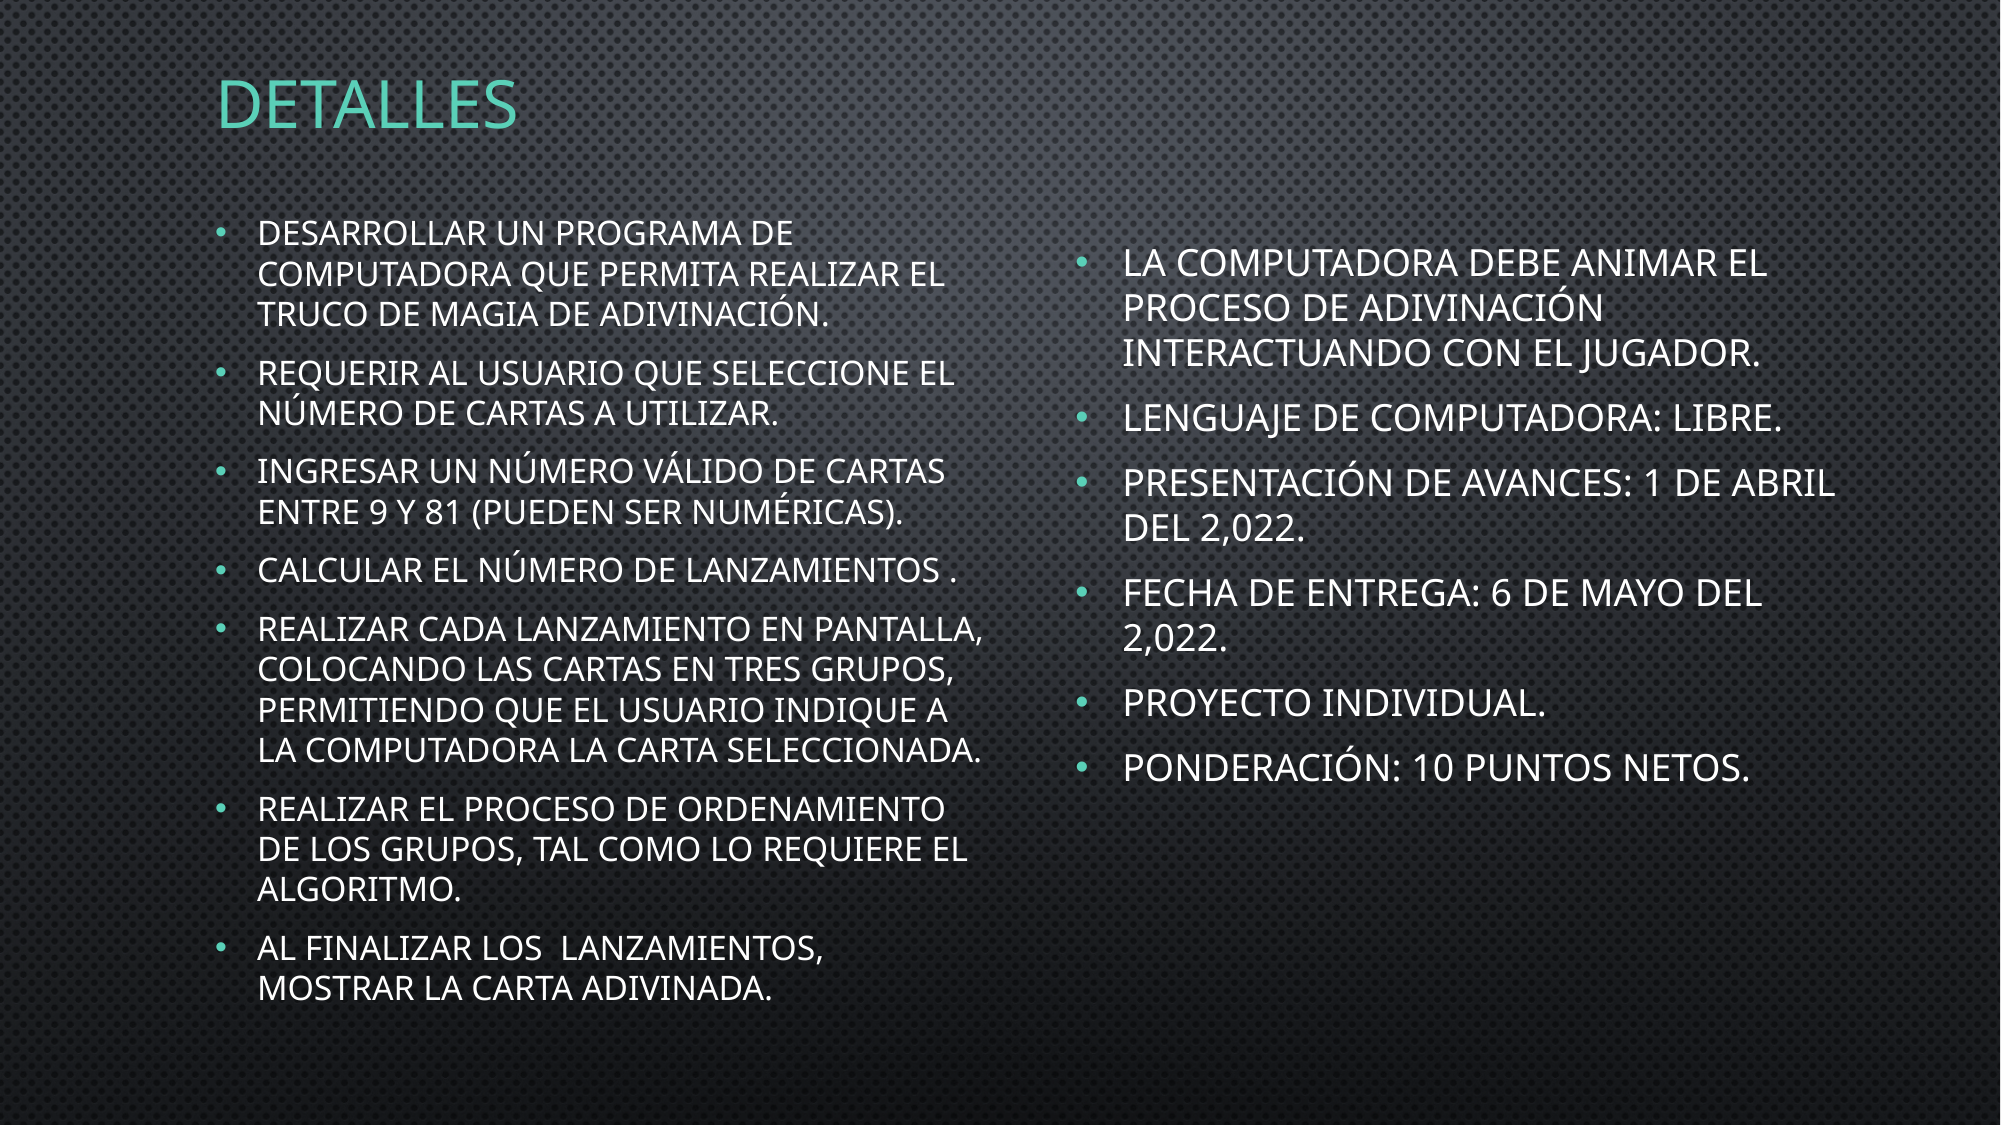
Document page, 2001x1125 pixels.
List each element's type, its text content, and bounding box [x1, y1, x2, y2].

list La computadora debe animar el proceso de adivinación interactuando con el jugador. Lenguaje de computadora: libre. Presentación de avances: 1 de Abril del 2,022. Fecha de entrega: 6 de Mayo del 2,022. Proyecto individual. Ponderación: 10 puntos netos. [1060, 223, 1861, 805]
title Detalles [200, 26, 925, 178]
